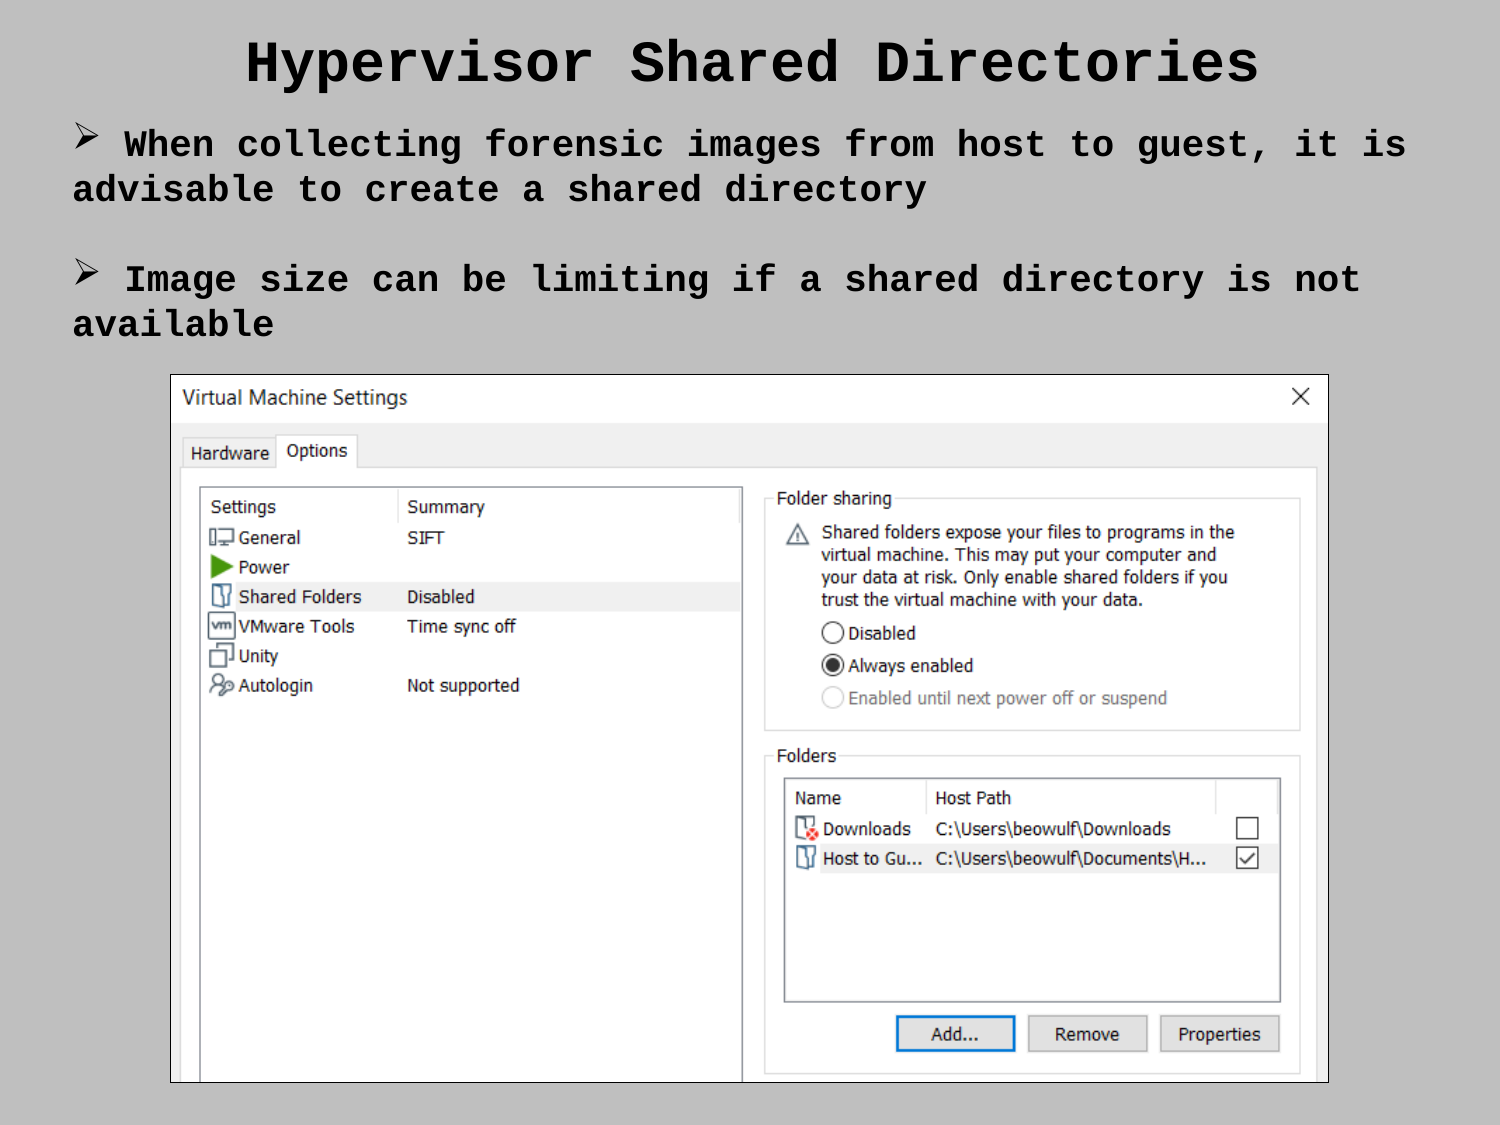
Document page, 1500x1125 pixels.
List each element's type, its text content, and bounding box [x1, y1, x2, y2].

text_box Hypervisor Shared Directories [85, 9, 1421, 106]
text_box When collecting forensic images from host to guest, it is advisable to create a shared directory Image size can be limiting if a shared directory is not available [57, 111, 1466, 353]
picture [170, 374, 1330, 1083]
